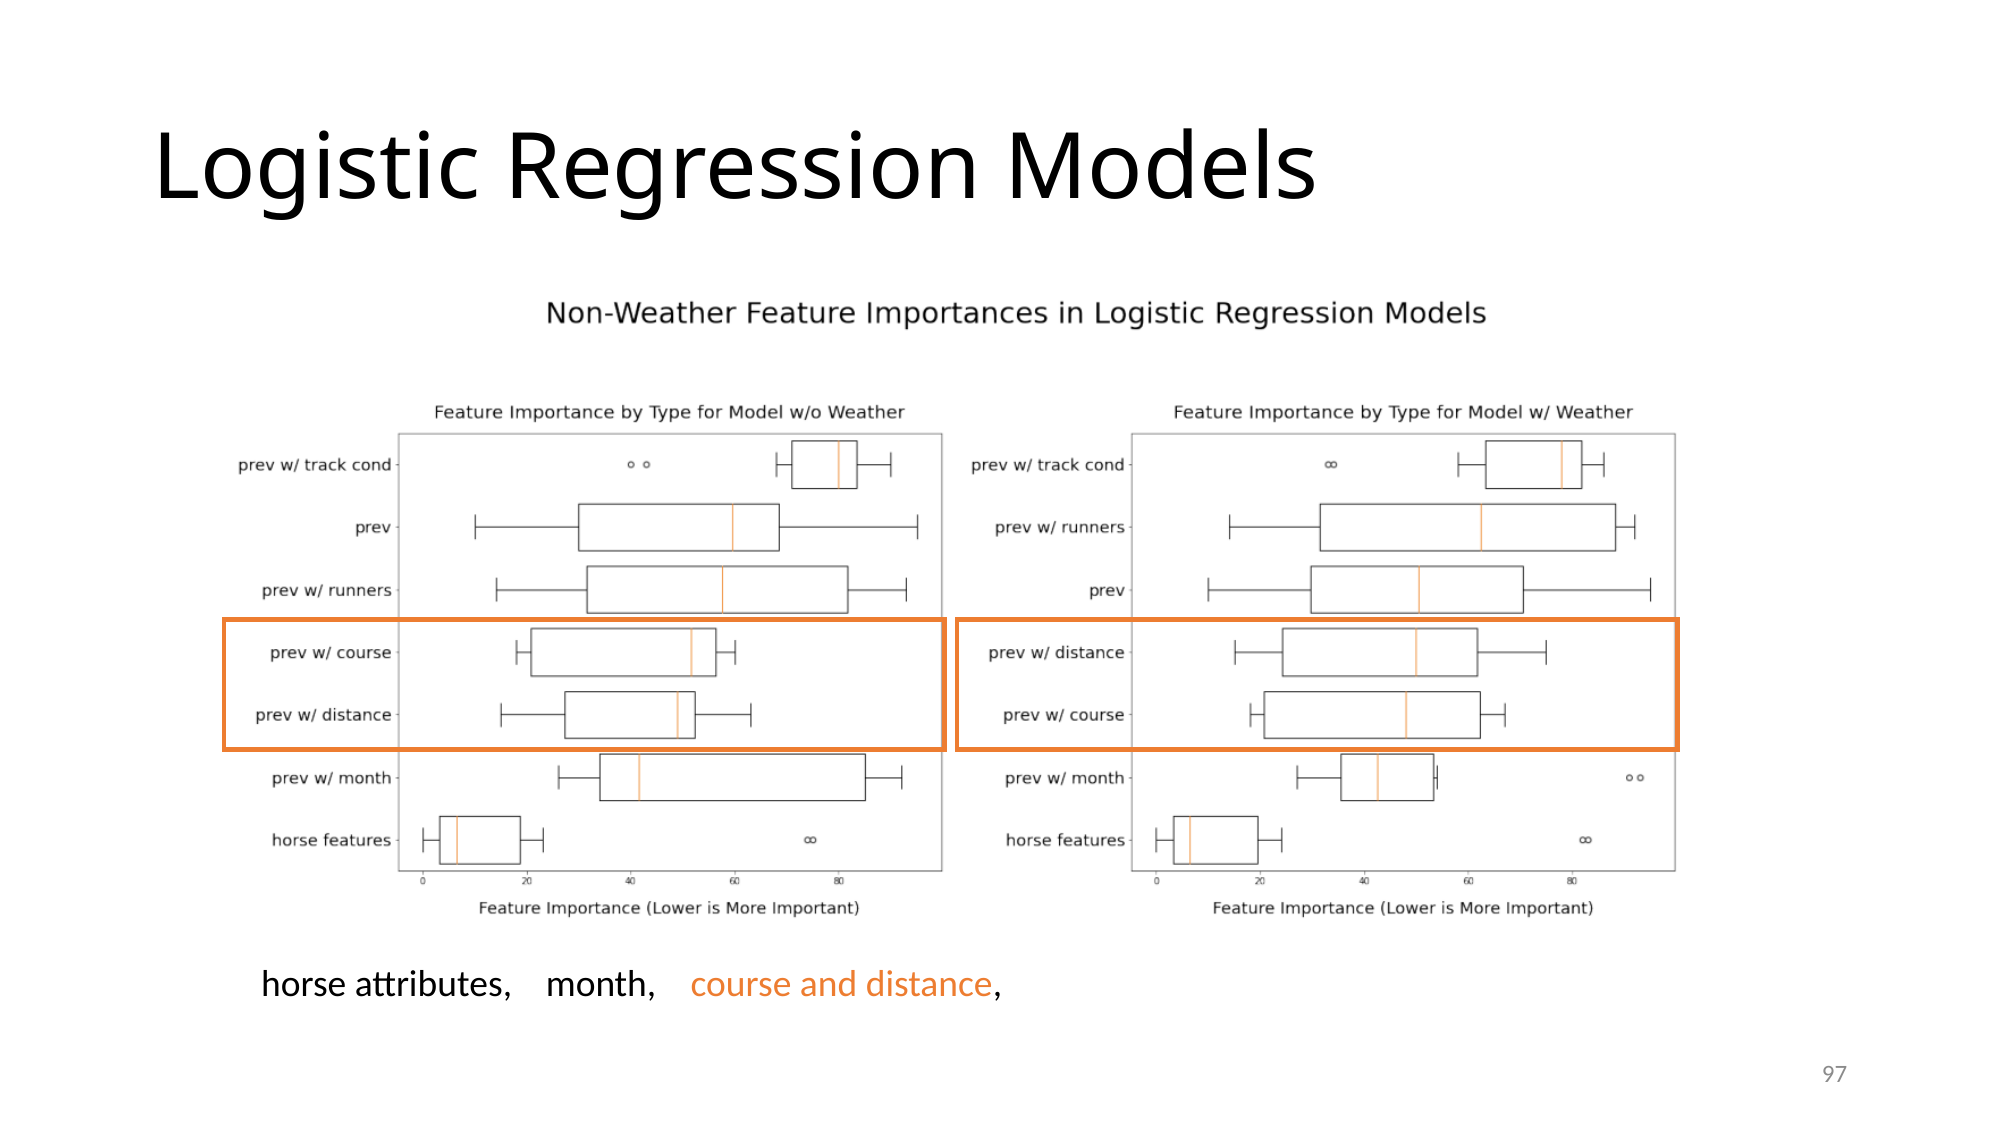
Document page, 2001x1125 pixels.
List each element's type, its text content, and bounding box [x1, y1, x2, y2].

title Logistic Regression Models [137, 59, 1863, 278]
text_box horse attributes, month, course and distance, [246, 951, 1052, 1011]
slide_number 97 [1412, 1042, 1863, 1103]
picture [224, 277, 1776, 941]
